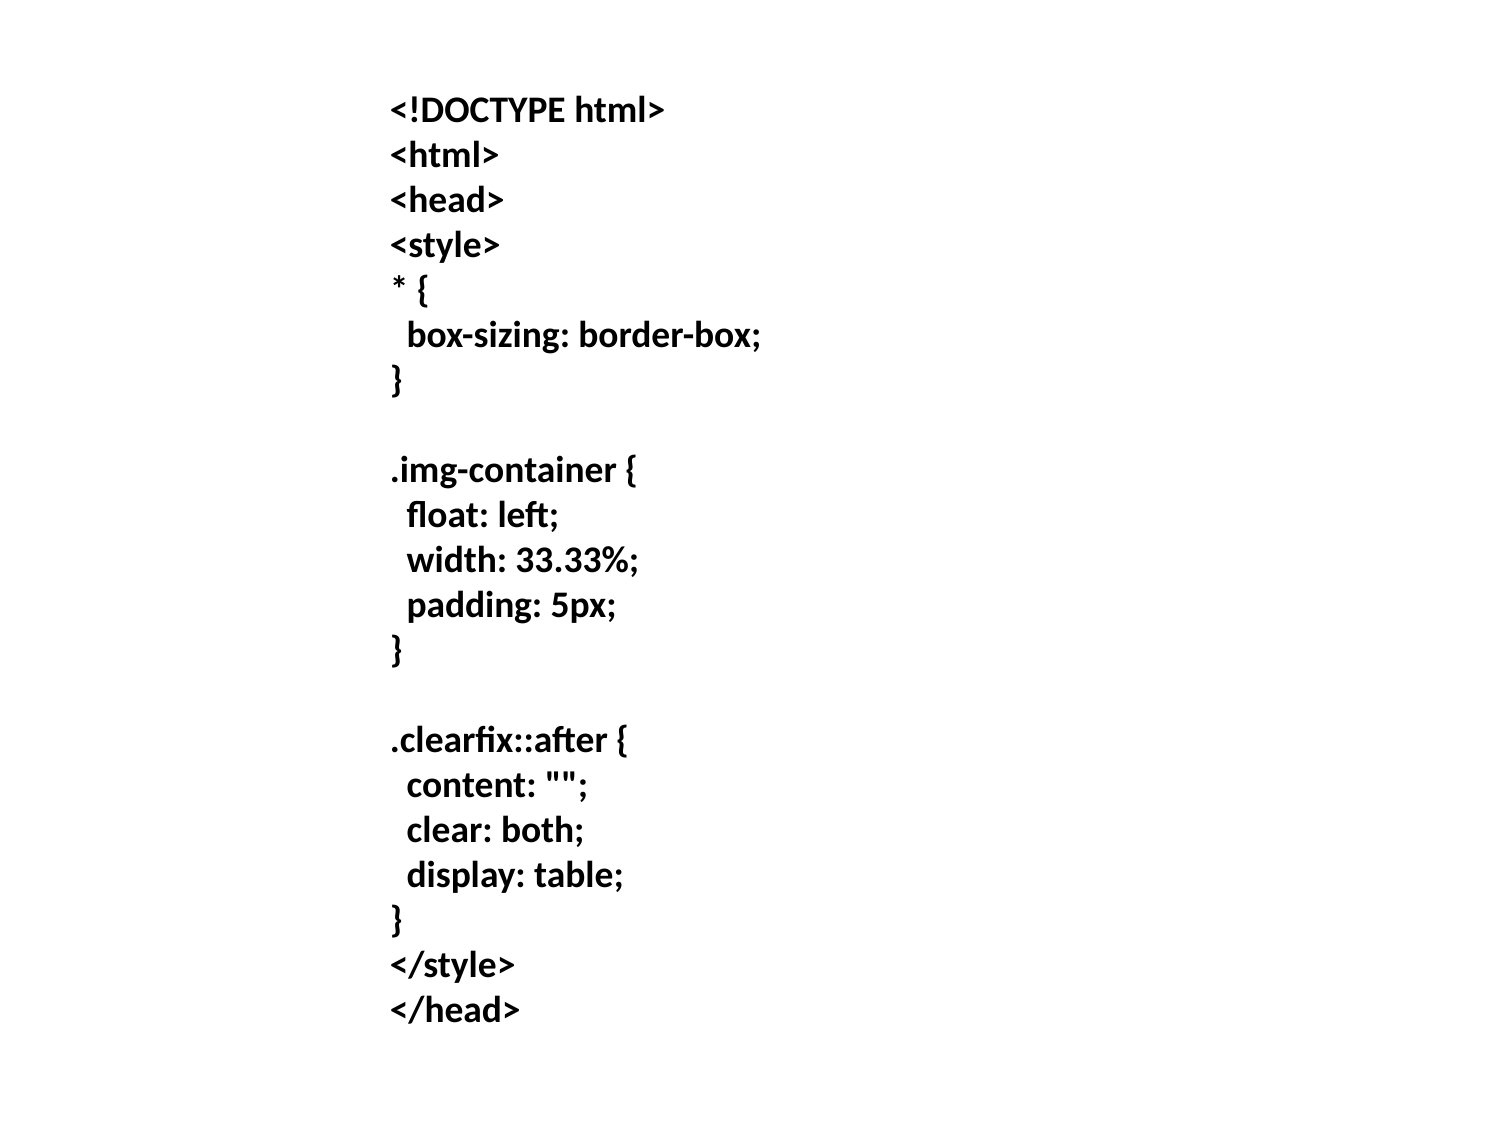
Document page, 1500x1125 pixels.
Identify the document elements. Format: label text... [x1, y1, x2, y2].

text_box <!DOCTYPE html> <html> <head> <style> * { box-sizing: border-box; } .img-container { float: left; width: 33.33%; padding: 5px; } .clearfix::after { content: ""; clear: both; display: table; } </style> </head> [374, 77, 1125, 1038]
